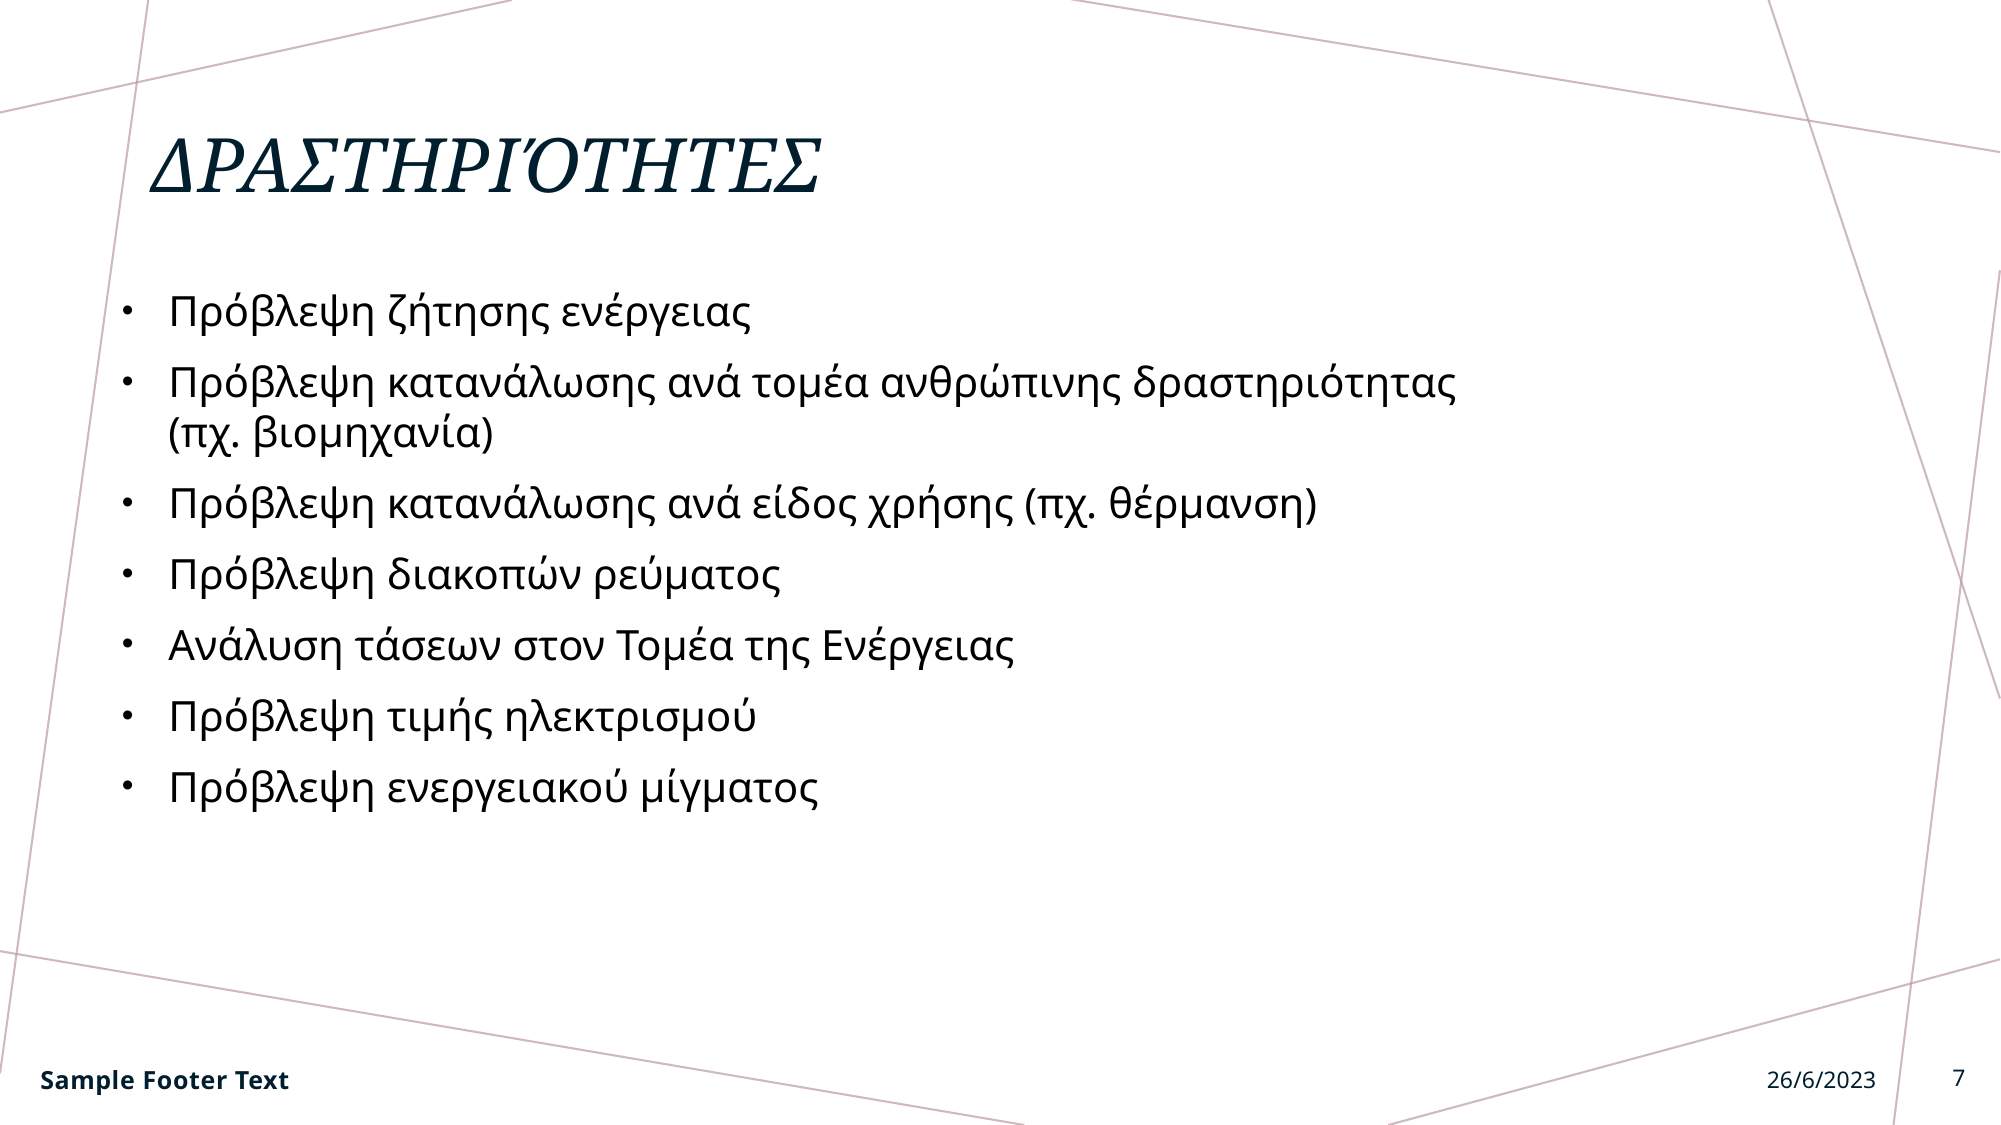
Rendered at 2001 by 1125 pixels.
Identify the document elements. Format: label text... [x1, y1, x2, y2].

slide_number 7 [1903, 1049, 1981, 1110]
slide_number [1203, 1049, 1892, 1110]
list Πρόβλεψη ζήτησης ενέργειας Πρόβλεψη κατανάλωσης ανά τομέα ανθρώπινης δραστηριότητας (πχ. βιομηχανία) Πρόβλεψη κατανάλωσης ανά είδος χρήσης (πχ. θέρμανση) Πρόβλεψη διακοπών ρεύματος Ανάλυση τάσεων στον Τομέα της Ενέργειας Πρόβλεψη τιμής ηλεκτρισμού Πρόβλεψη ενεργειακού μίγματος [106, 277, 1488, 882]
title δραστηριότητες [137, 59, 1863, 278]
footer Sample Footer Text [25, 1049, 764, 1110]
